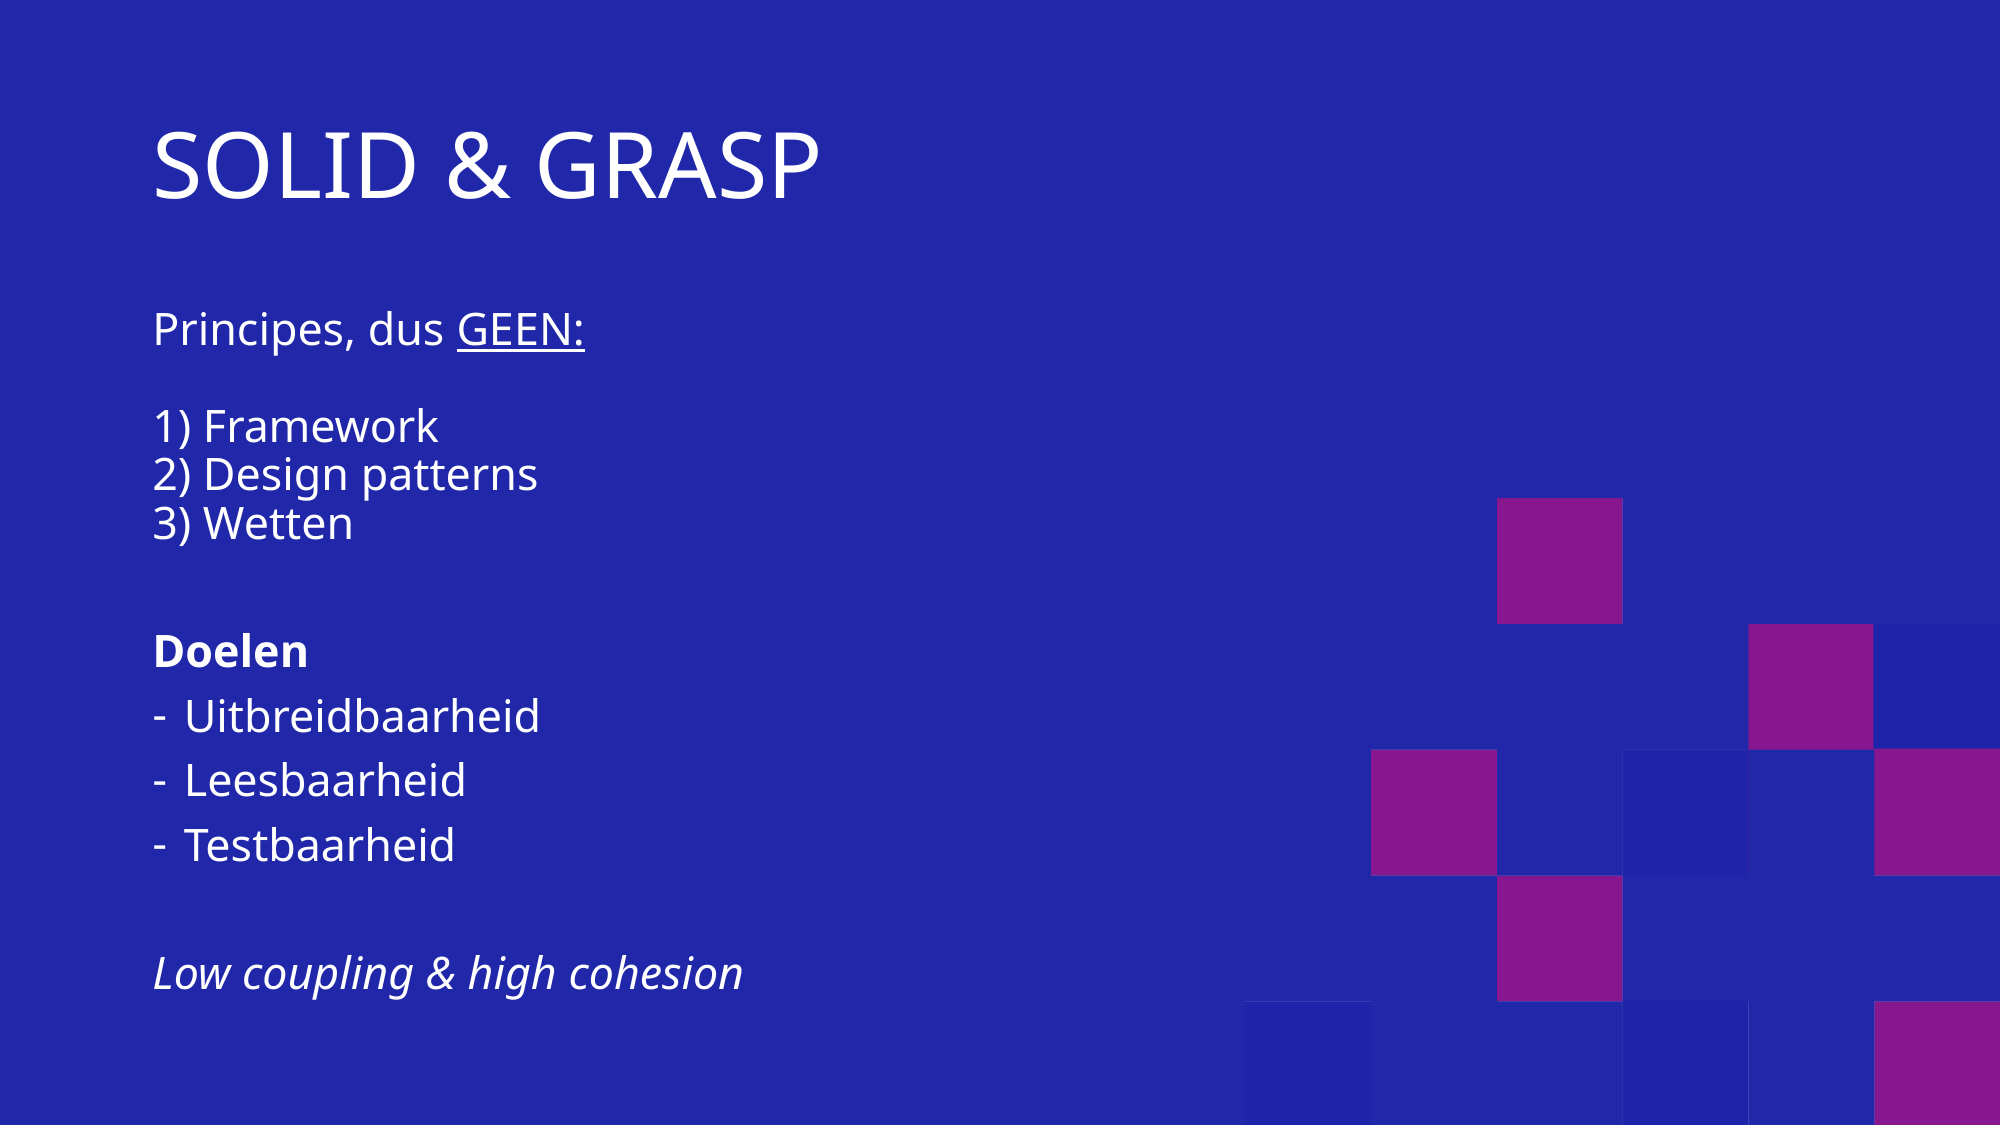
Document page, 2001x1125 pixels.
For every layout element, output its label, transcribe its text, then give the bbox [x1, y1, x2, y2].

title SOLID & GRASP [137, 59, 1863, 278]
list Principes, dus GEEN: 1) Framework 2) Design patterns 3) Wetten Doelen Uitbreidbaarheid Leesbaarheid Testbaarheid Low coupling & high cohesion [137, 299, 1863, 1014]
